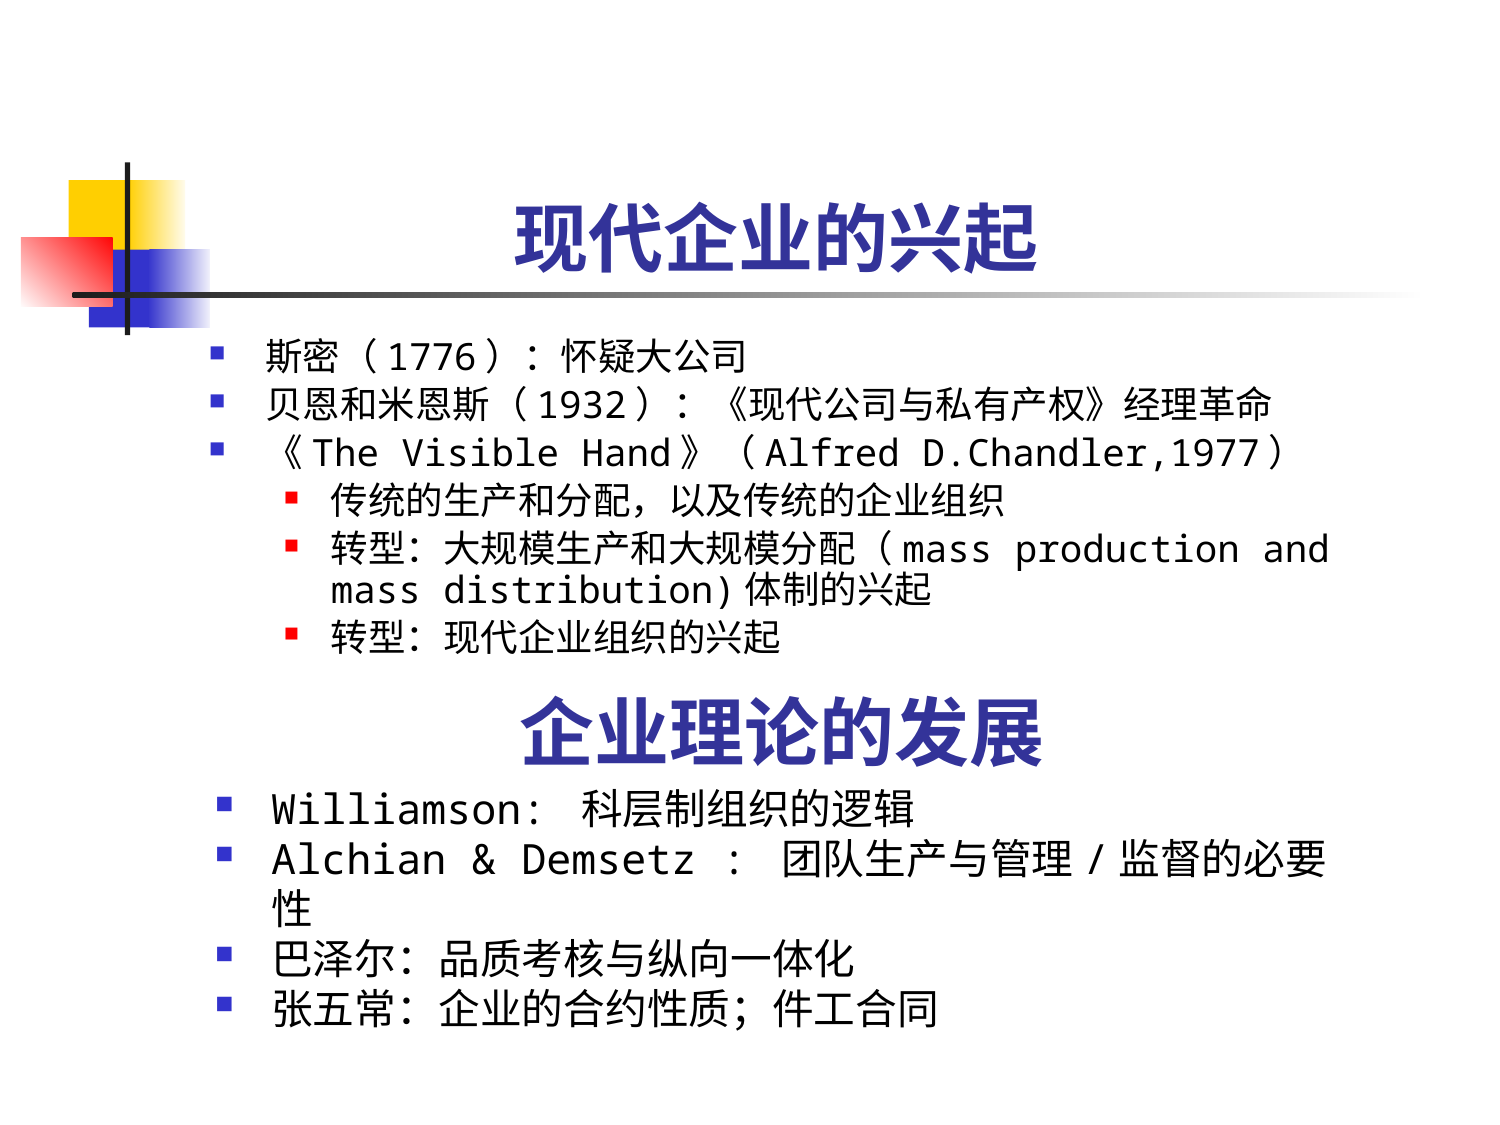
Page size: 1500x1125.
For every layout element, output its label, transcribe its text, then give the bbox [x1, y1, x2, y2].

list 斯密（1776）：怀疑大公司 贝恩和米恩斯（1932）：《现代公司与私有产权》经理革命 《The Visible Hand》（Alfred D.Chandler,1977） 传统的生产和分配，以及传统的企业组织 转型：大规模生产和大规模分配（mass production and mass distribution)体制的兴起 转型：现代企业组织的兴起 [193, 330, 1412, 1048]
text_box Williamson: 科层制组织的逻辑 Alchian & Demsetz : 团队生产与管理/监督的必要性 巴泽尔：品质考核与纵向一体化 张五常：企业的合约性质；件工合同 [200, 775, 1371, 984]
text_box 企业理论的发展 [194, 595, 1371, 783]
title 现代企业的兴起 [188, 101, 1365, 289]
